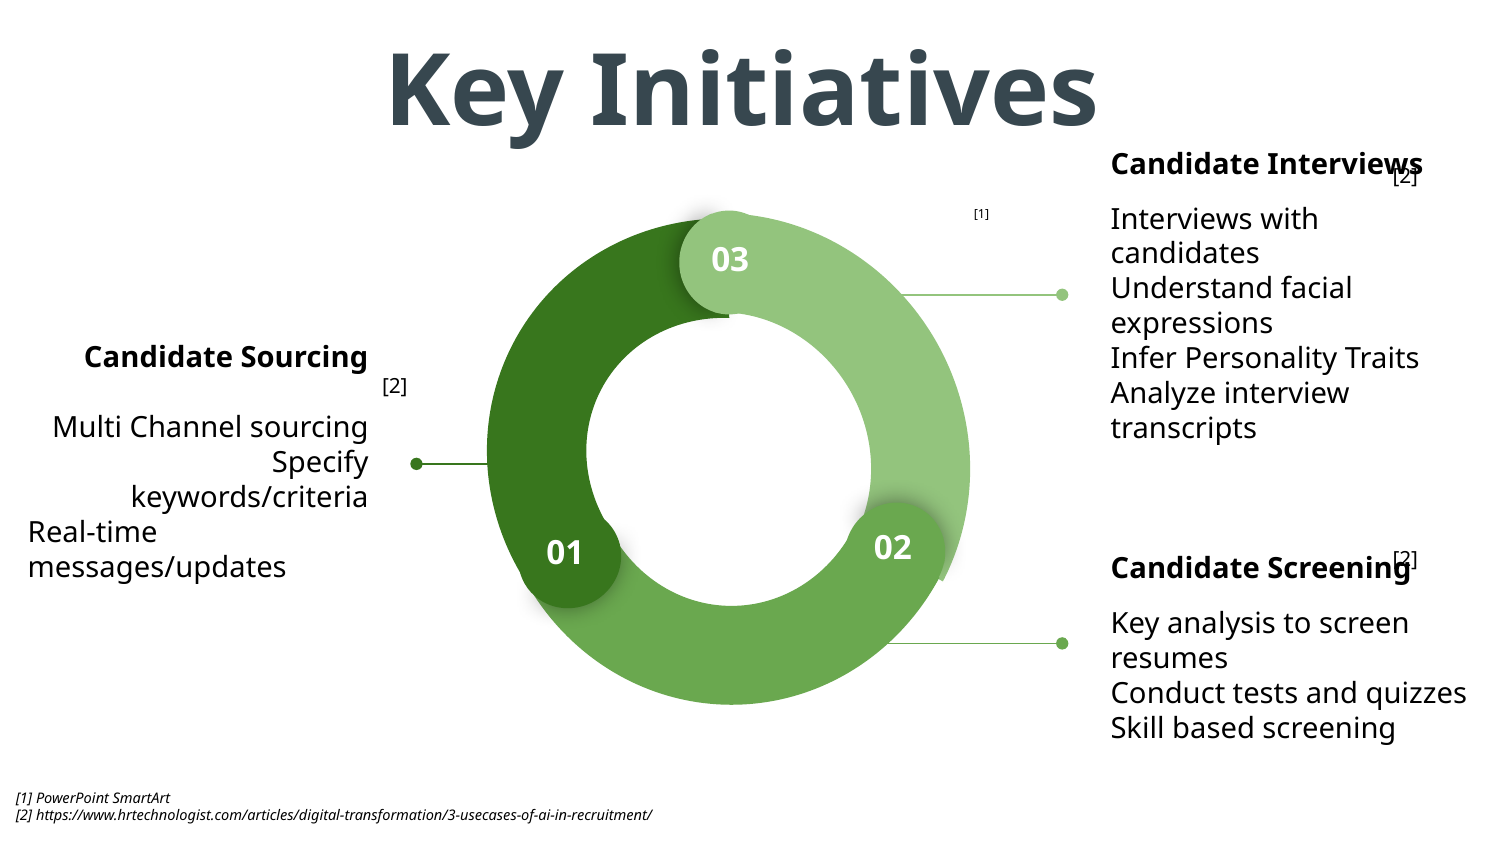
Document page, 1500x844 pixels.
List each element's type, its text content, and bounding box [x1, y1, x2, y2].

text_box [1065, 178, 1489, 411]
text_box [403, 119, 1060, 800]
title Key Initiatives [62, 23, 1422, 149]
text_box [12, 345, 398, 577]
text_box [2] [1377, 148, 1476, 177]
text_box [1] PowerPoint SmartArt [2] https://www.hrtechnologist.com/articles/digital-transformation/3-usecases-of-ai-in-recruitment/ [0, 773, 1484, 844]
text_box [1065, 530, 1489, 763]
